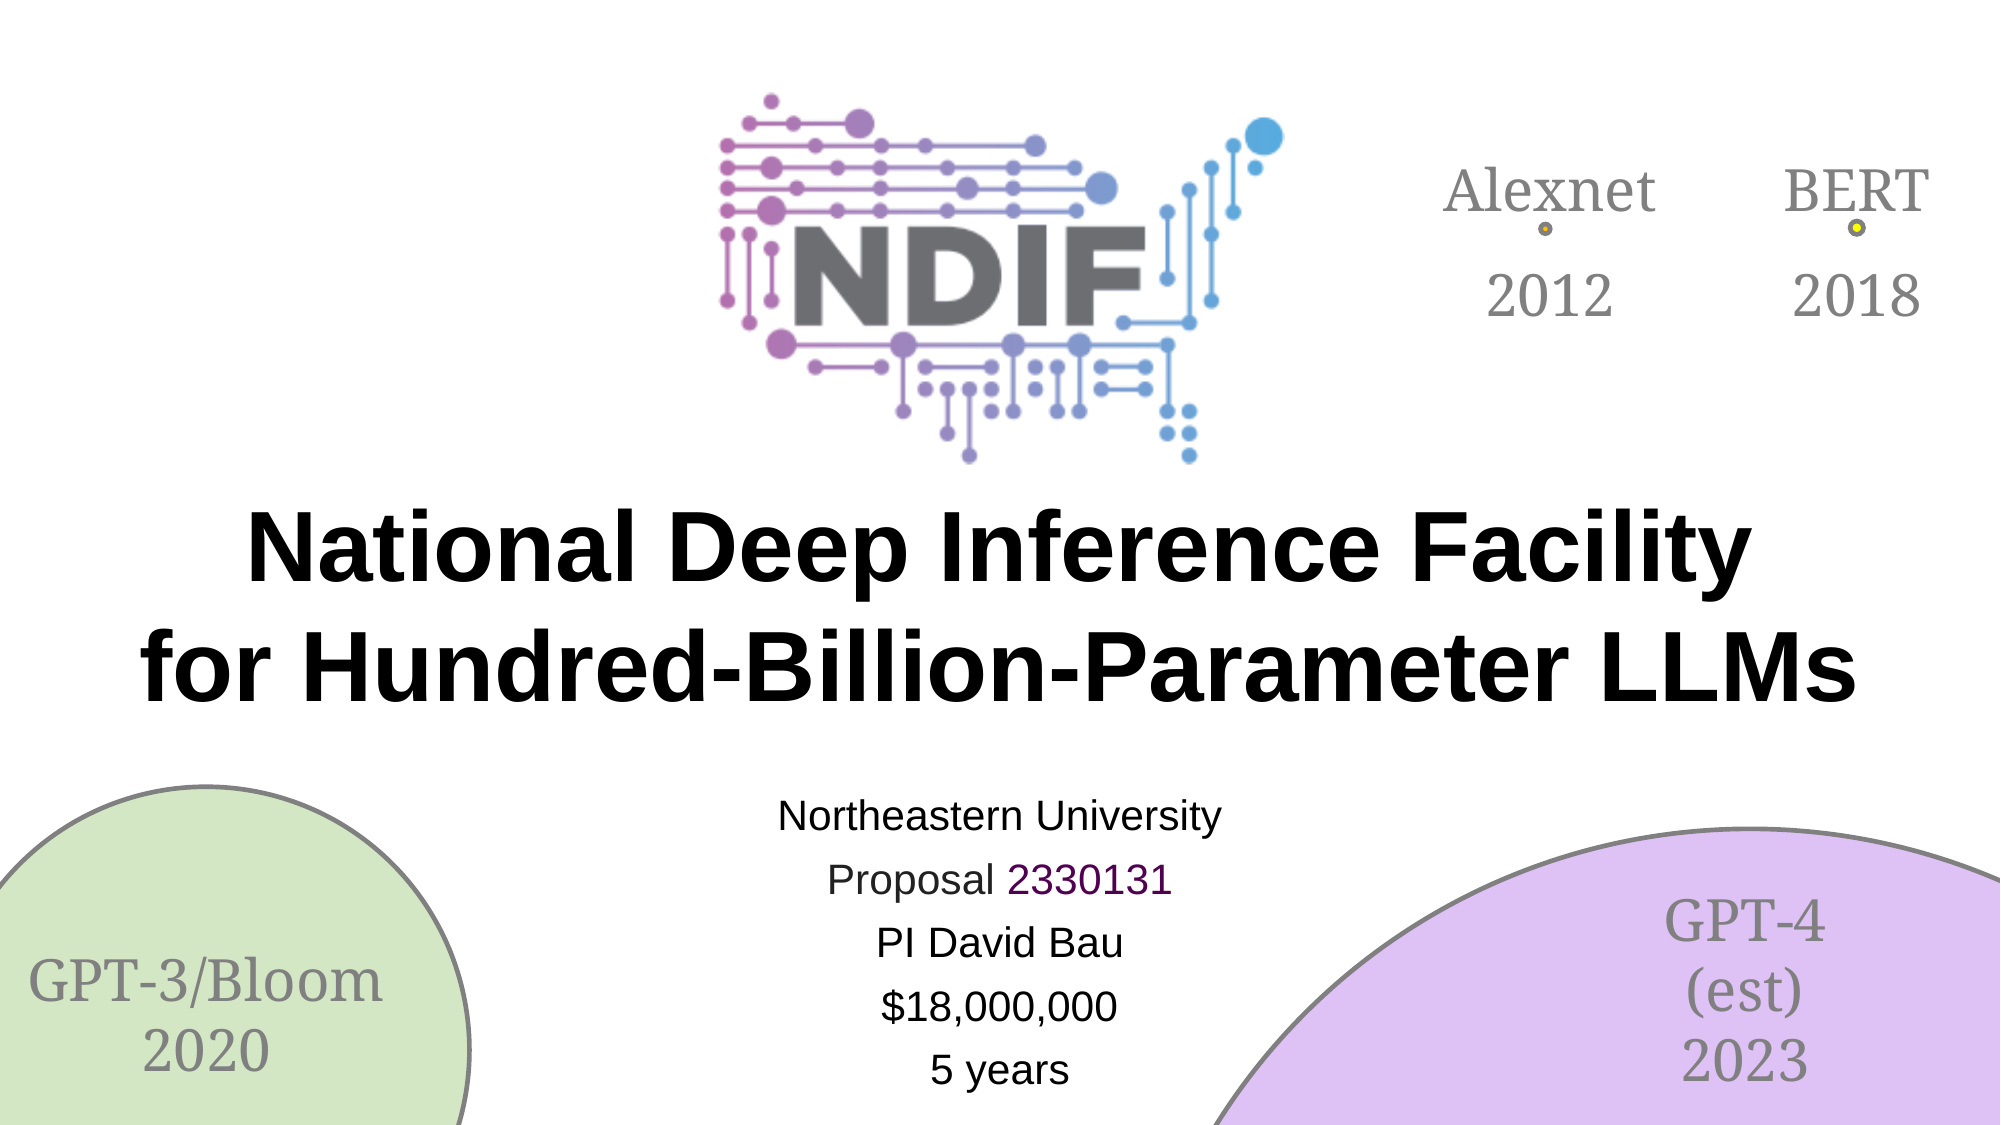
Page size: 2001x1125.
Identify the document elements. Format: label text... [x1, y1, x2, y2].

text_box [1409, 111, 1691, 339]
subtitle Northeastern University Proposal 2330131 PI David Bau $18,000,000 5 years [470, 786, 1750, 1103]
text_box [1749, 111, 1964, 339]
picture [685, 82, 1317, 475]
title National Deep Inference Facility for Hundred-Billion-Parameter LLMs [0, 457, 2000, 729]
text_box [1120, 828, 2000, 1125]
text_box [0, 786, 470, 1125]
